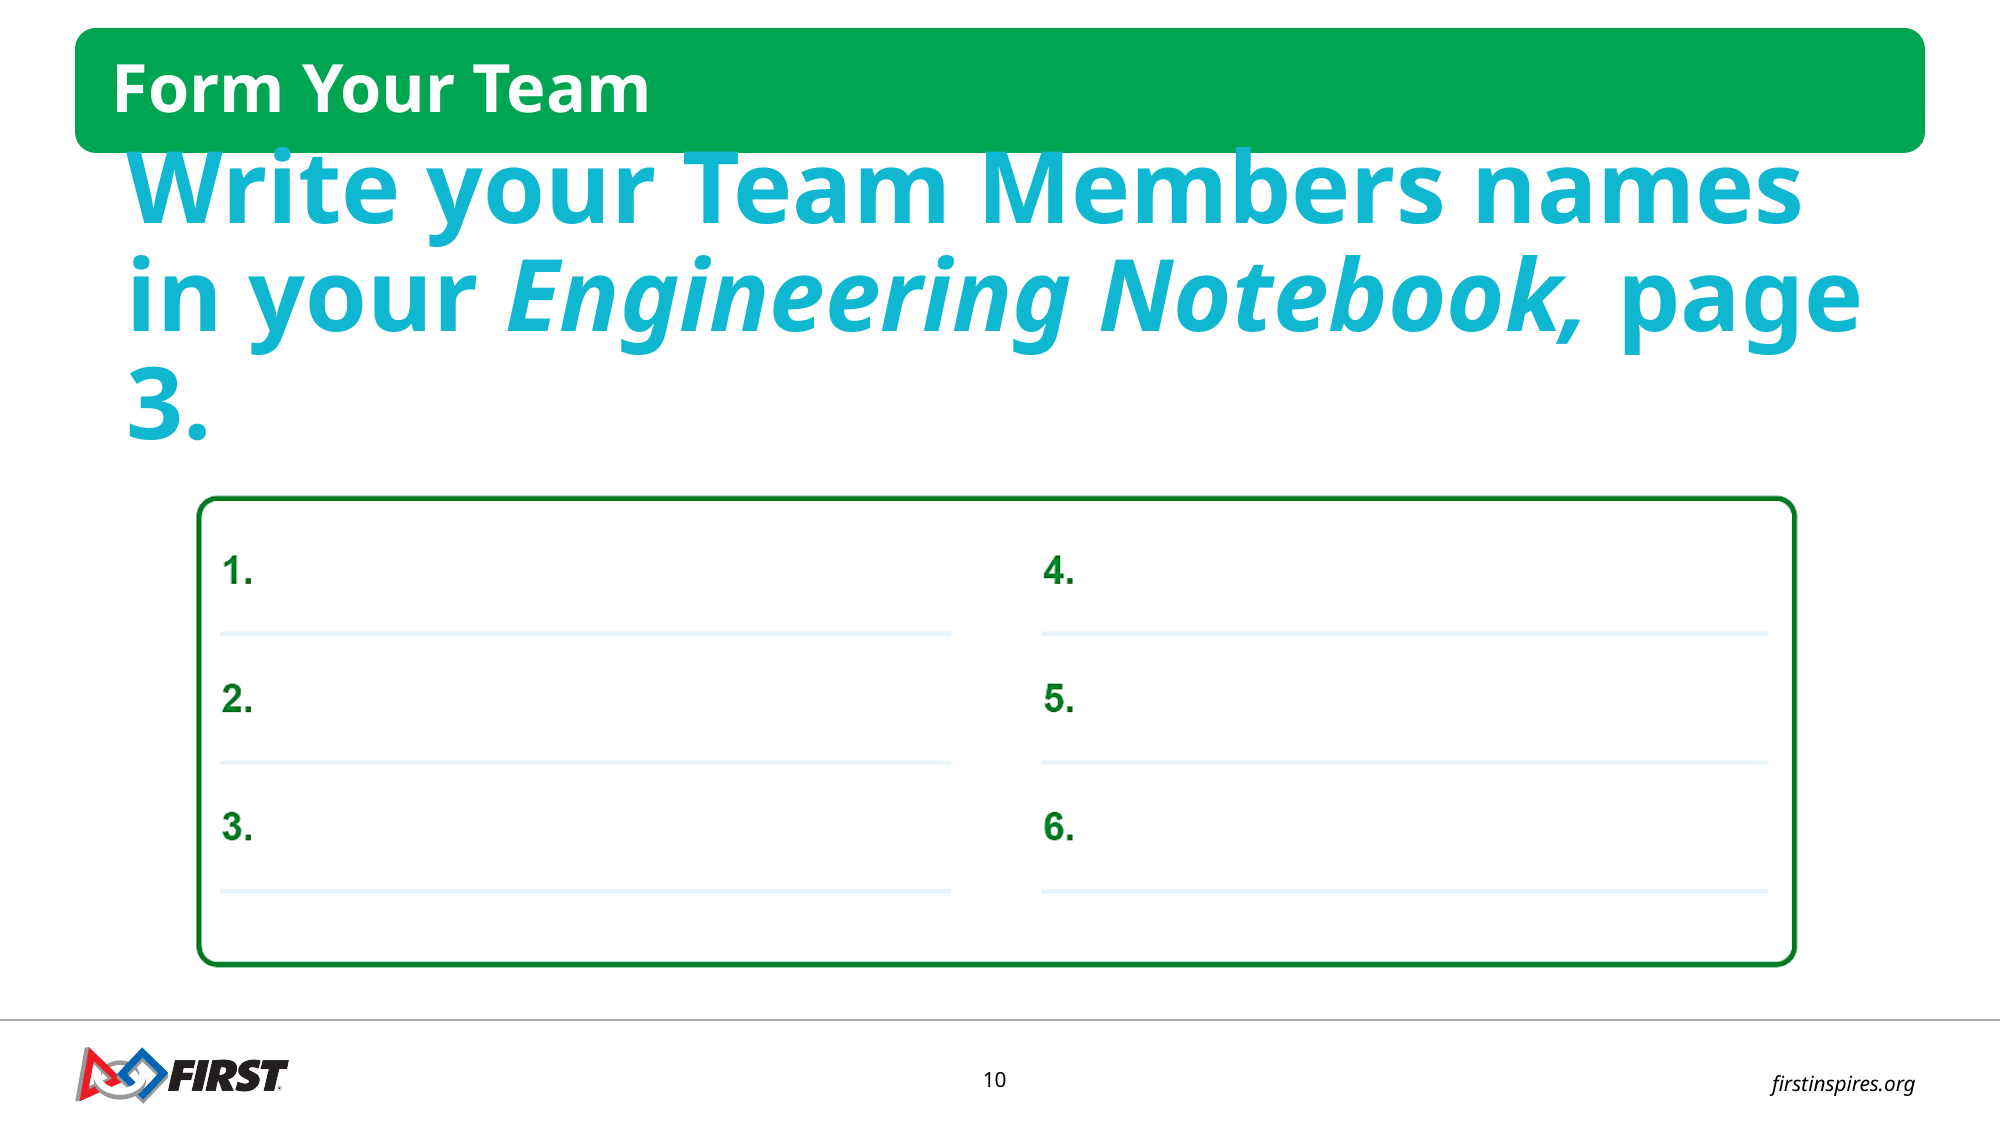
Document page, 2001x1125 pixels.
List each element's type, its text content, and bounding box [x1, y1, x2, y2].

picture [192, 492, 1800, 972]
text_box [74, 27, 1925, 153]
picture [75, 1047, 289, 1104]
text_box Write your Team Members names in your Engineering Notebook, page 3. [111, 153, 1881, 447]
